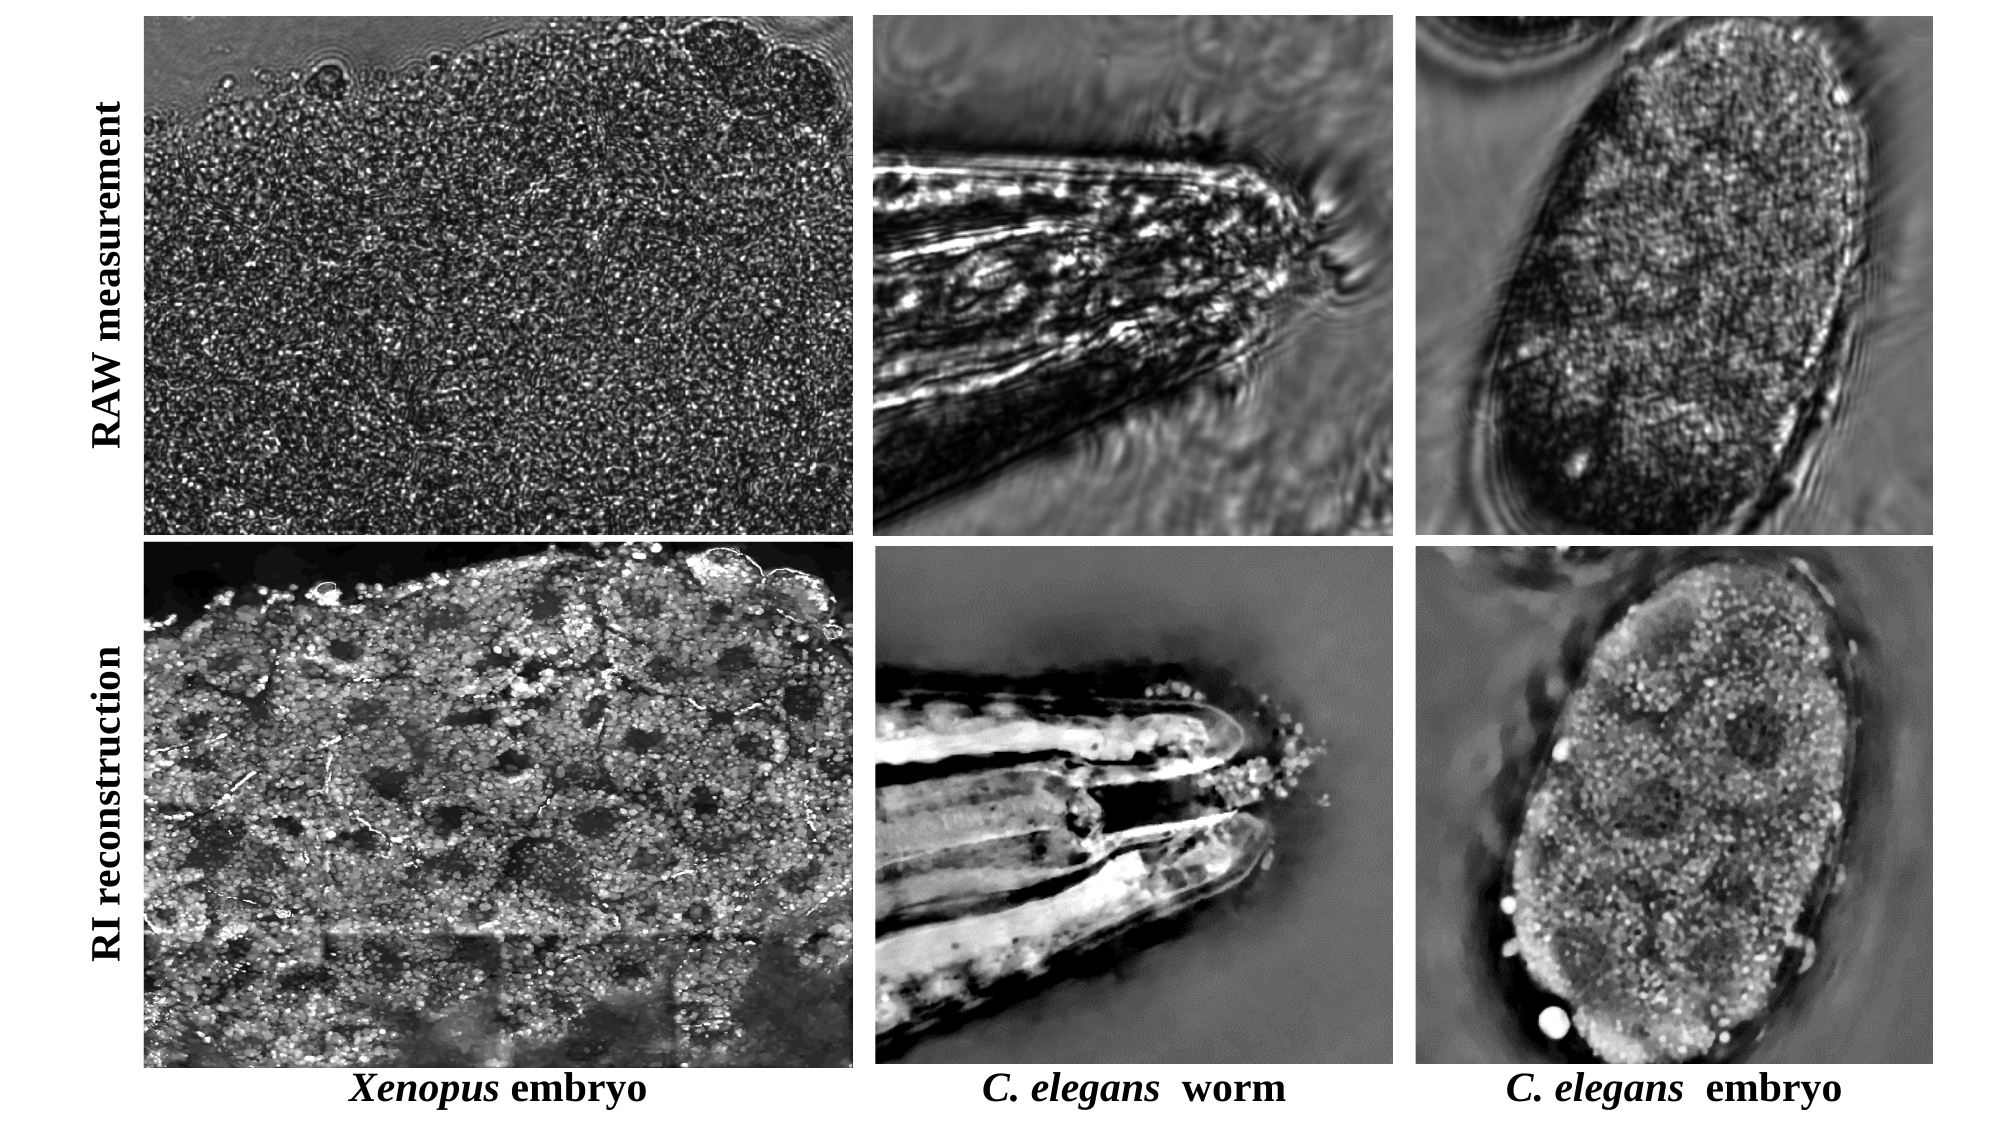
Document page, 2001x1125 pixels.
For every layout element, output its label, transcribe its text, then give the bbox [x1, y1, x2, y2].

picture [1415, 16, 1934, 535]
text_box RI reconstruction [70, 613, 136, 997]
picture [143, 0, 853, 1125]
picture [872, 14, 1394, 537]
text_box RAW measurement [70, 84, 136, 467]
picture [874, 545, 1394, 1065]
text_box C. elegans worm [942, 1065, 1326, 1118]
picture [1415, 545, 1934, 1065]
text_box C. elegans embryo [1490, 1065, 1859, 1125]
